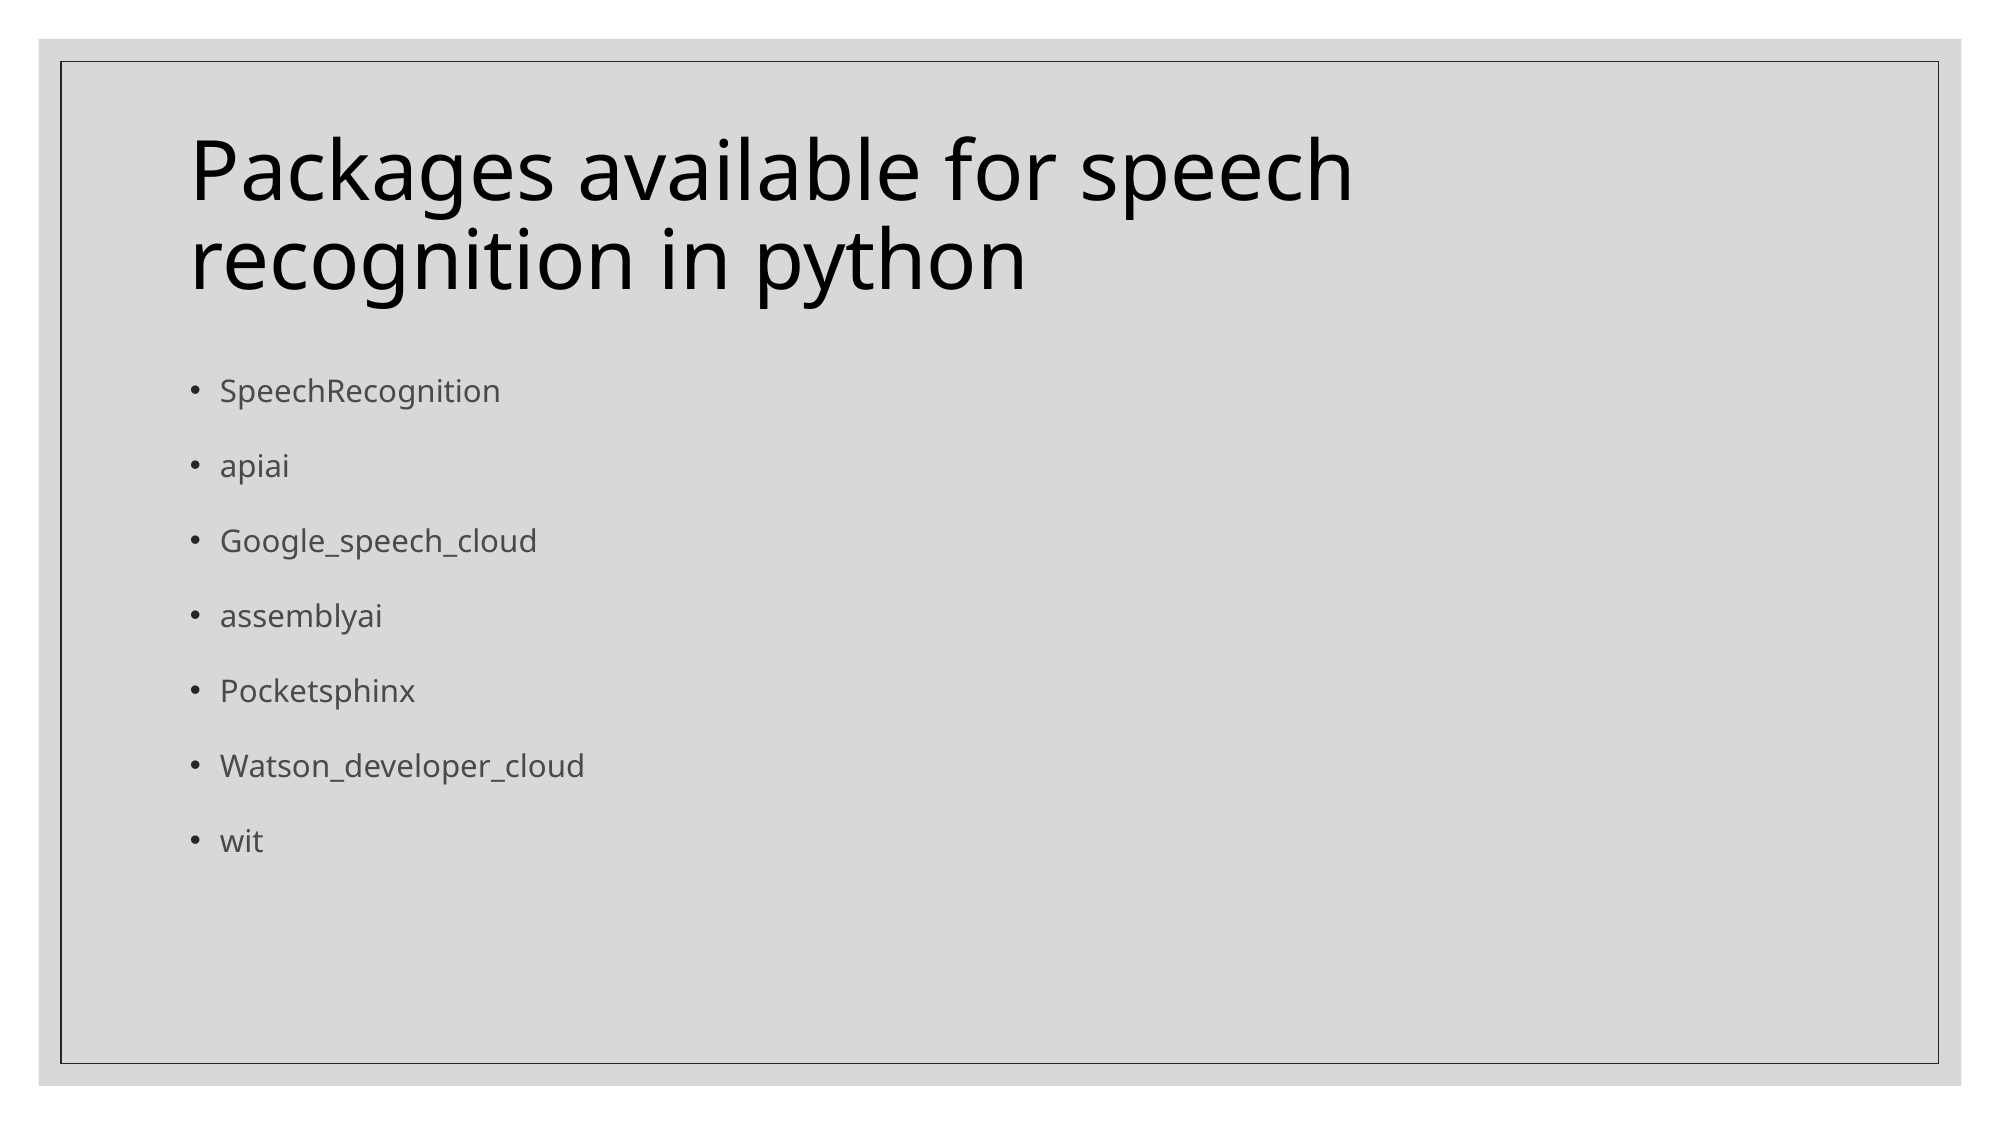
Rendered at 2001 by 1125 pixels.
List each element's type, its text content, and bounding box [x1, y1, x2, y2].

title Packages available for speech recognition in python [174, 105, 1825, 331]
list SpeechRecognition apiai Google_speech_cloud assemblyai Pocketsphinx Watson_developer_cloud wit [174, 345, 1825, 977]
